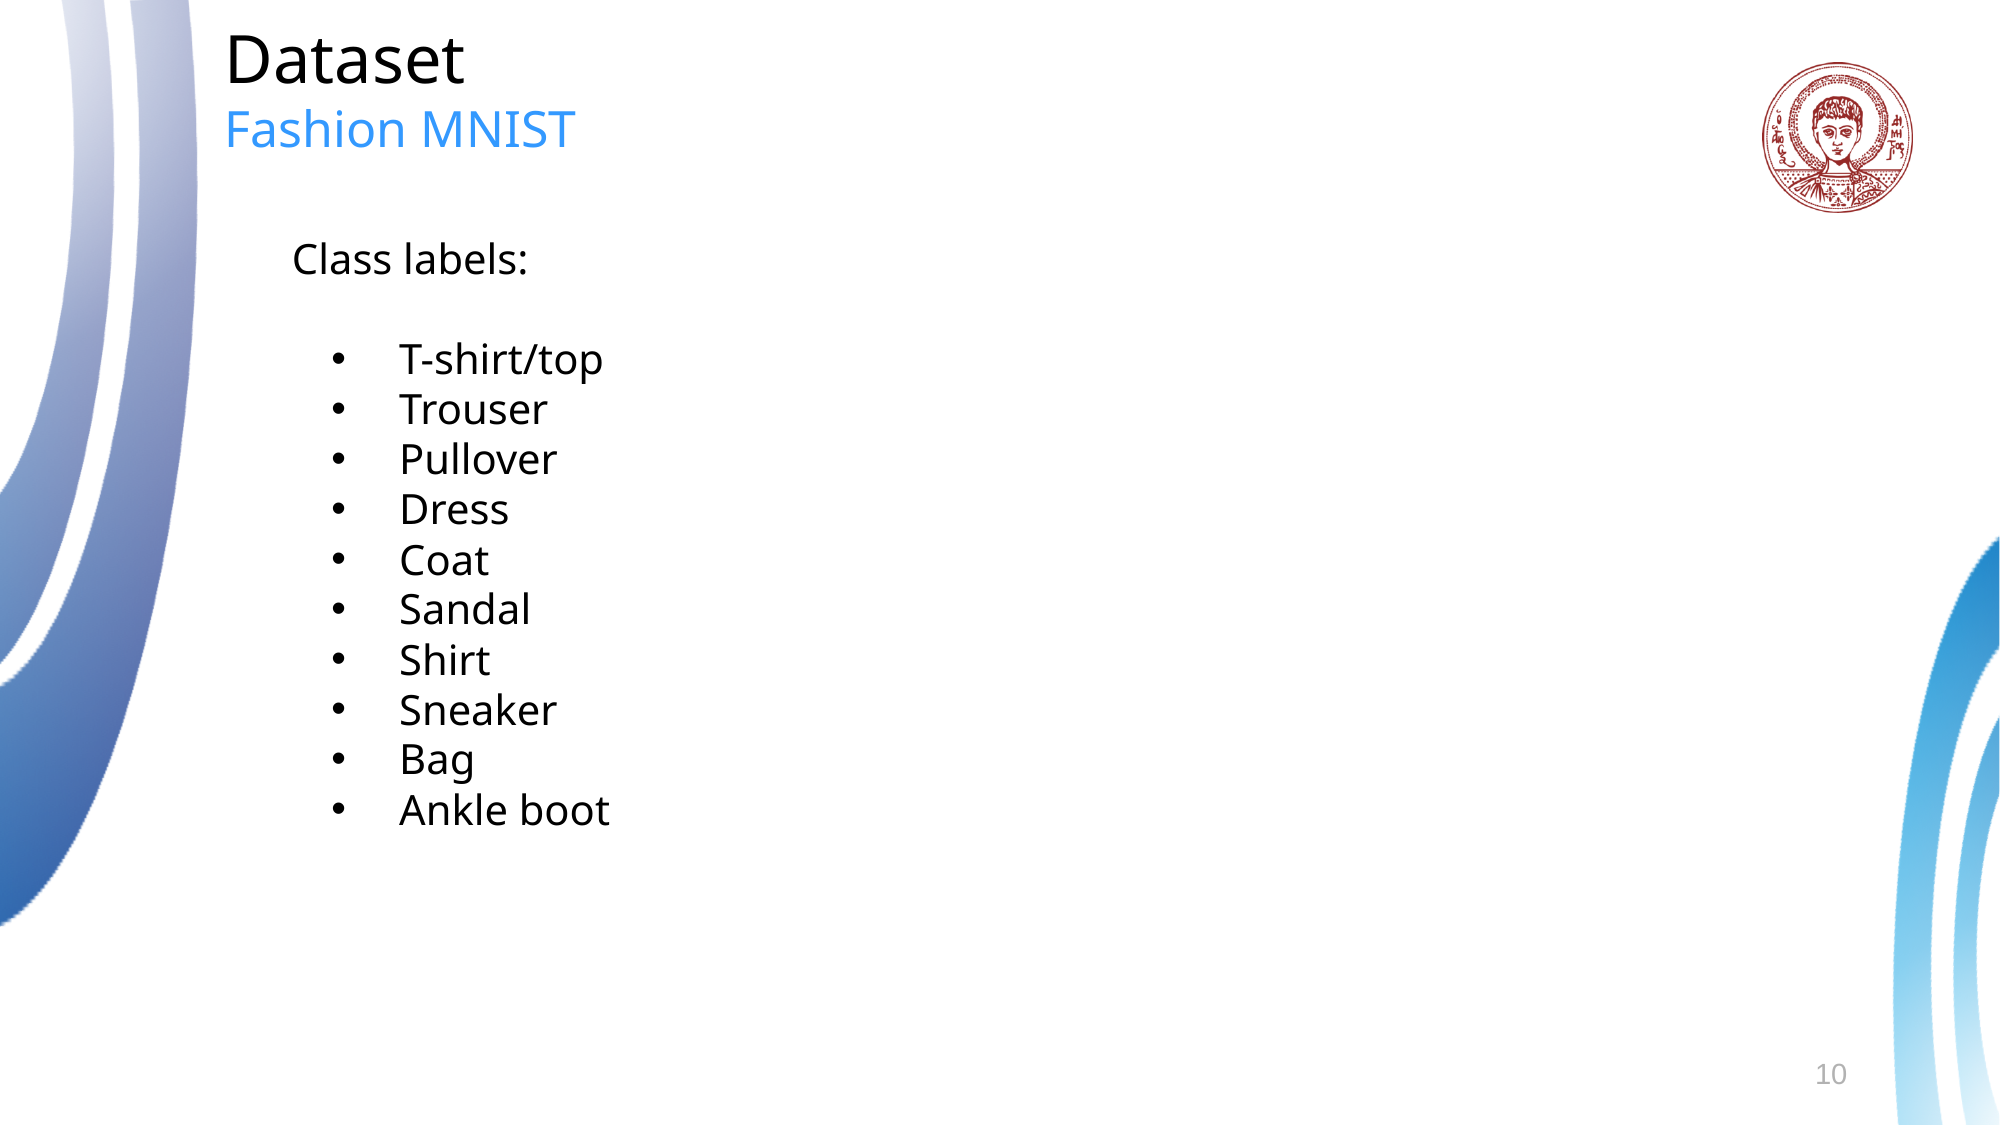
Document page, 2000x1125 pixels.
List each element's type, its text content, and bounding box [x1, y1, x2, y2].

slide_number 10 [1412, 1042, 1863, 1103]
text_box Class labels: T-shirt/top Trouser Pullover Dress Coat Sandal Shirt Sneaker Bag Ankle boot [291, 233, 1463, 988]
picture [0, 0, 2000, 1125]
text_box Dataset Fashion MNIST [224, 0, 2000, 175]
